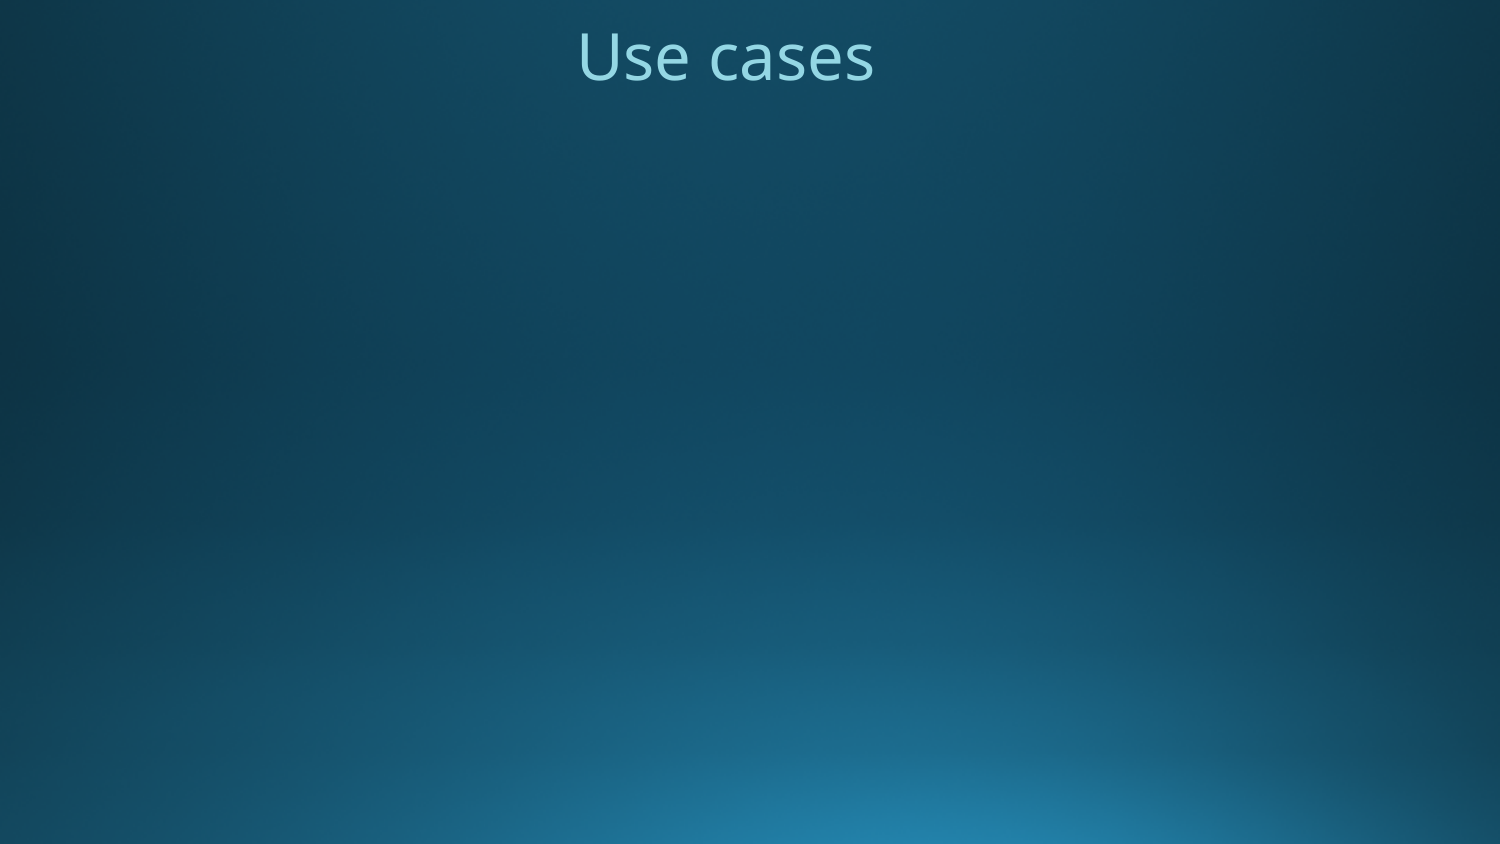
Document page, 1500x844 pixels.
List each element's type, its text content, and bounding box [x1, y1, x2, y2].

subtitle Use cases [401, 0, 1051, 109]
picture [0, 0, 1500, 844]
